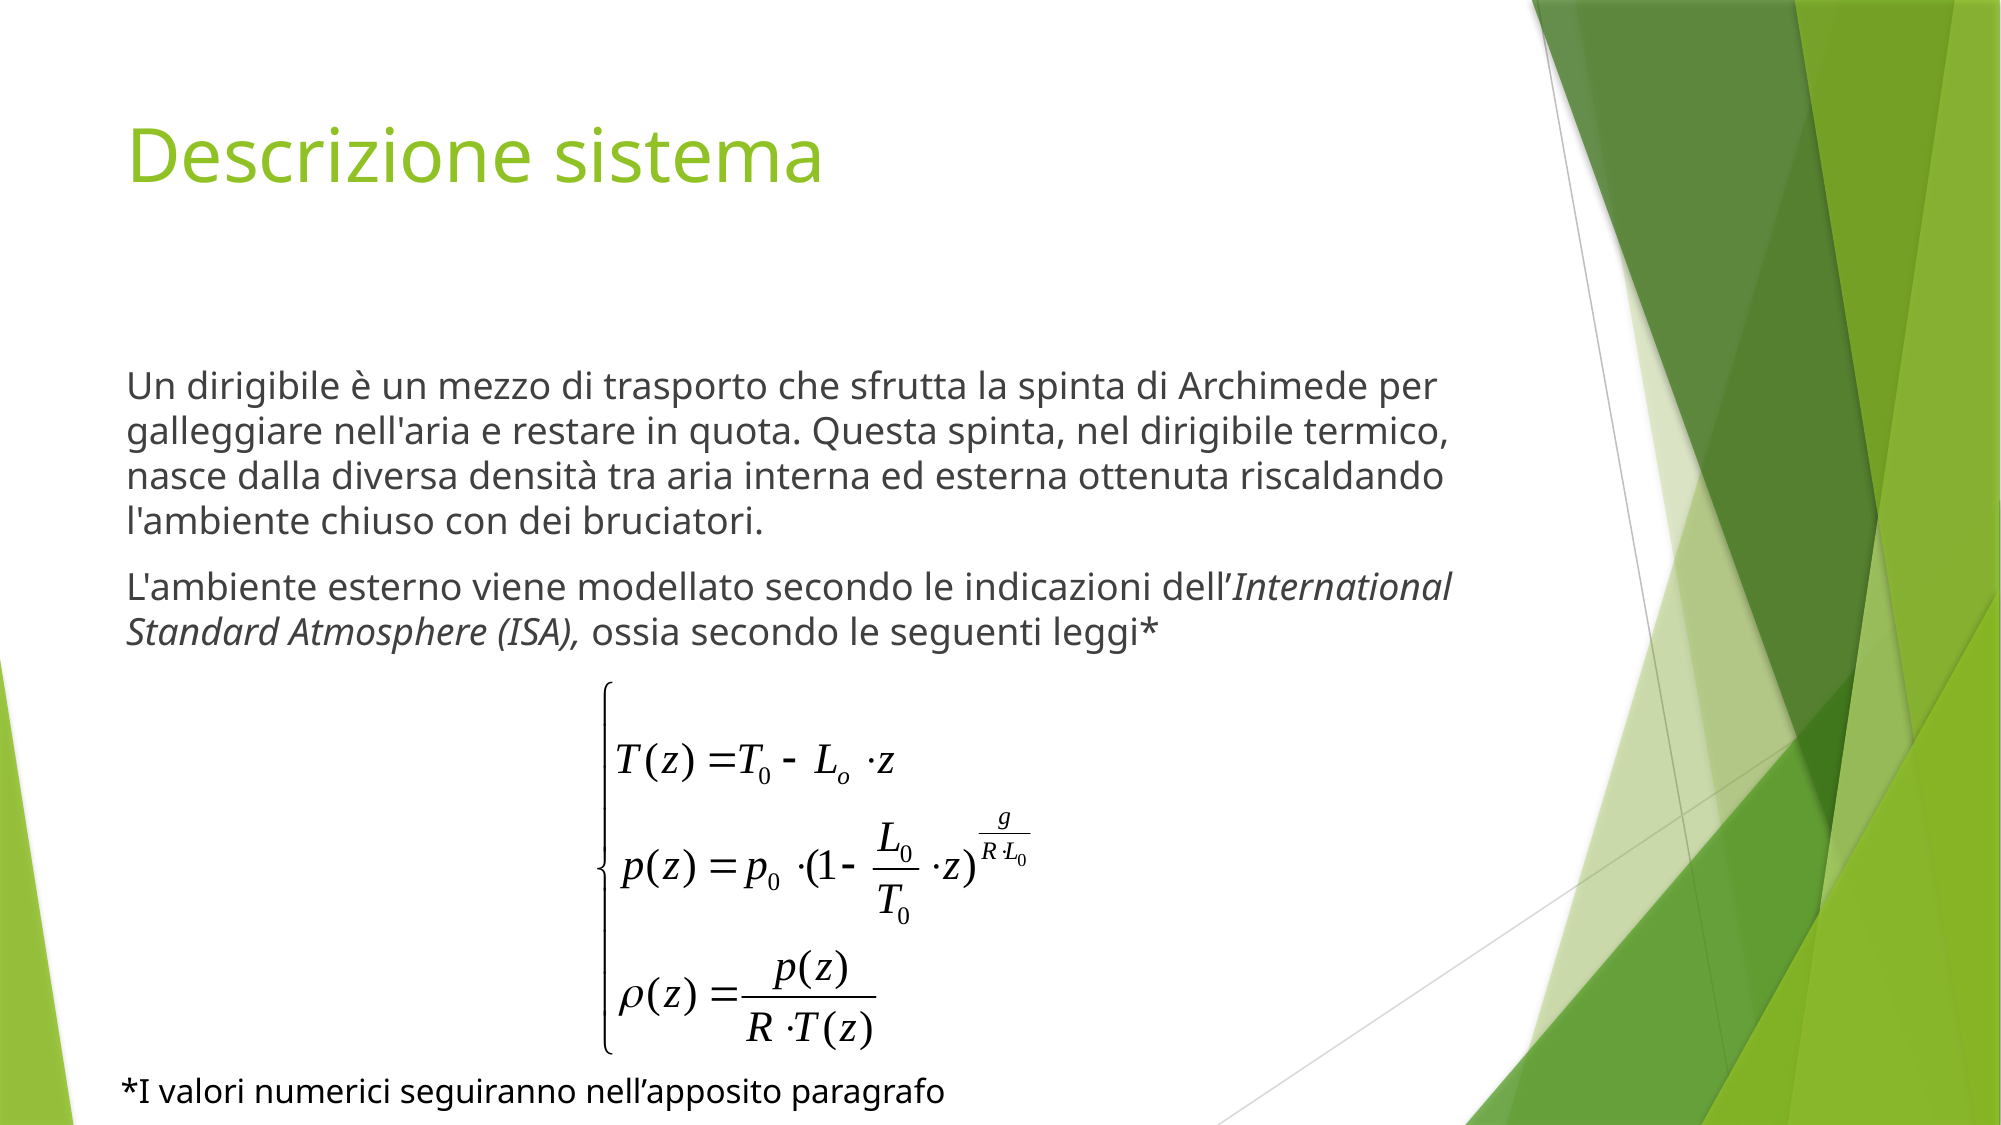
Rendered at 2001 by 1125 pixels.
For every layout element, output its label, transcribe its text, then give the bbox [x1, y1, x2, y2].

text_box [587, 672, 1046, 1065]
list Un dirigibile è un mezzo di trasporto che sfrutta la spinta di Archimede per galleggiare nell'aria e restare in quota. Questa spinta, nel dirigibile termico, nasce dalla diversa densità tra aria interna ed esterna ottenuta riscaldando l'ambiente chiuso con dei bruciatori. L'ambiente esterno viene modellato secondo le indicazioni dell’International Standard Atmosphere (ISA), ossia secondo le seguenti leggi* [111, 354, 1522, 992]
text_box *I valori numerici seguiranno nell’apposito paragrafo [105, 1062, 962, 1118]
title Descrizione sistema [111, 99, 1522, 317]
